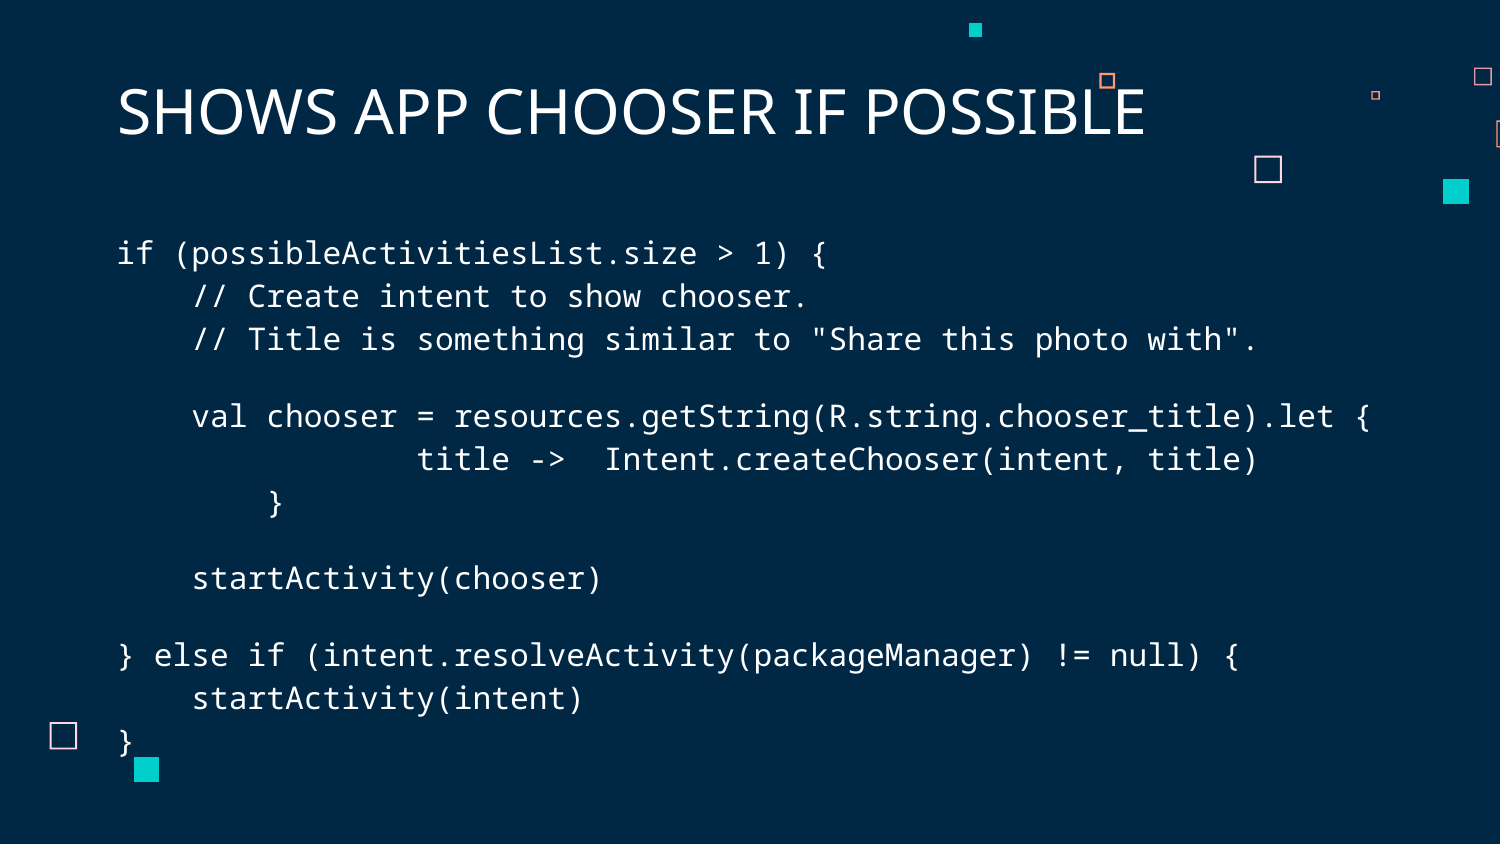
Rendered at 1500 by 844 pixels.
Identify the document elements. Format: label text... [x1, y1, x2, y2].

list if (possibleActivitiesList.size > 1) { // Create intent to show chooser. // Title is something similar to "Share this photo with". val chooser = resources.getString(R.string.chooser_title).let { title -> Intent.createChooser(intent, title) } startActivity(chooser) } else if (intent.resolveActivity(packageManager) != null) { startActivity(intent) } [101, 212, 1450, 556]
title SHOWS APP CHOOSER IF POSSIBLE [101, 67, 1344, 163]
